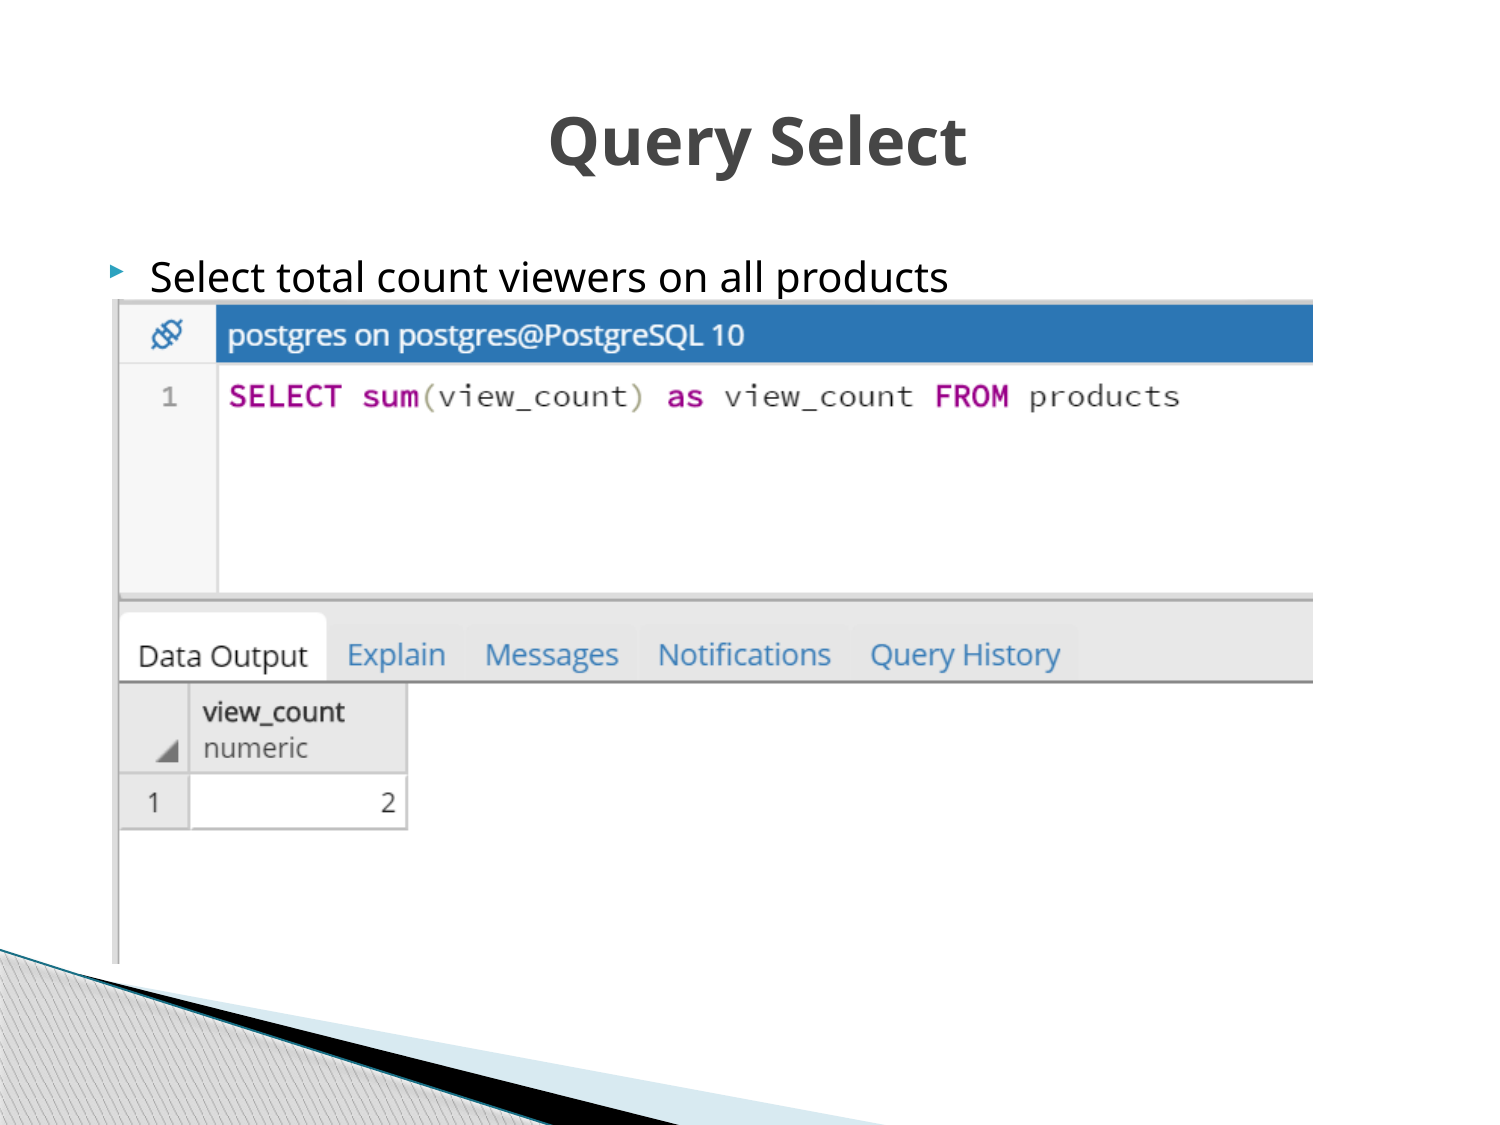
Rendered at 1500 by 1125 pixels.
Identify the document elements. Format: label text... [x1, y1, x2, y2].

title Query Select [75, 45, 1425, 233]
list Select total count viewers on all products [75, 243, 1425, 986]
picture [112, 299, 1313, 964]
